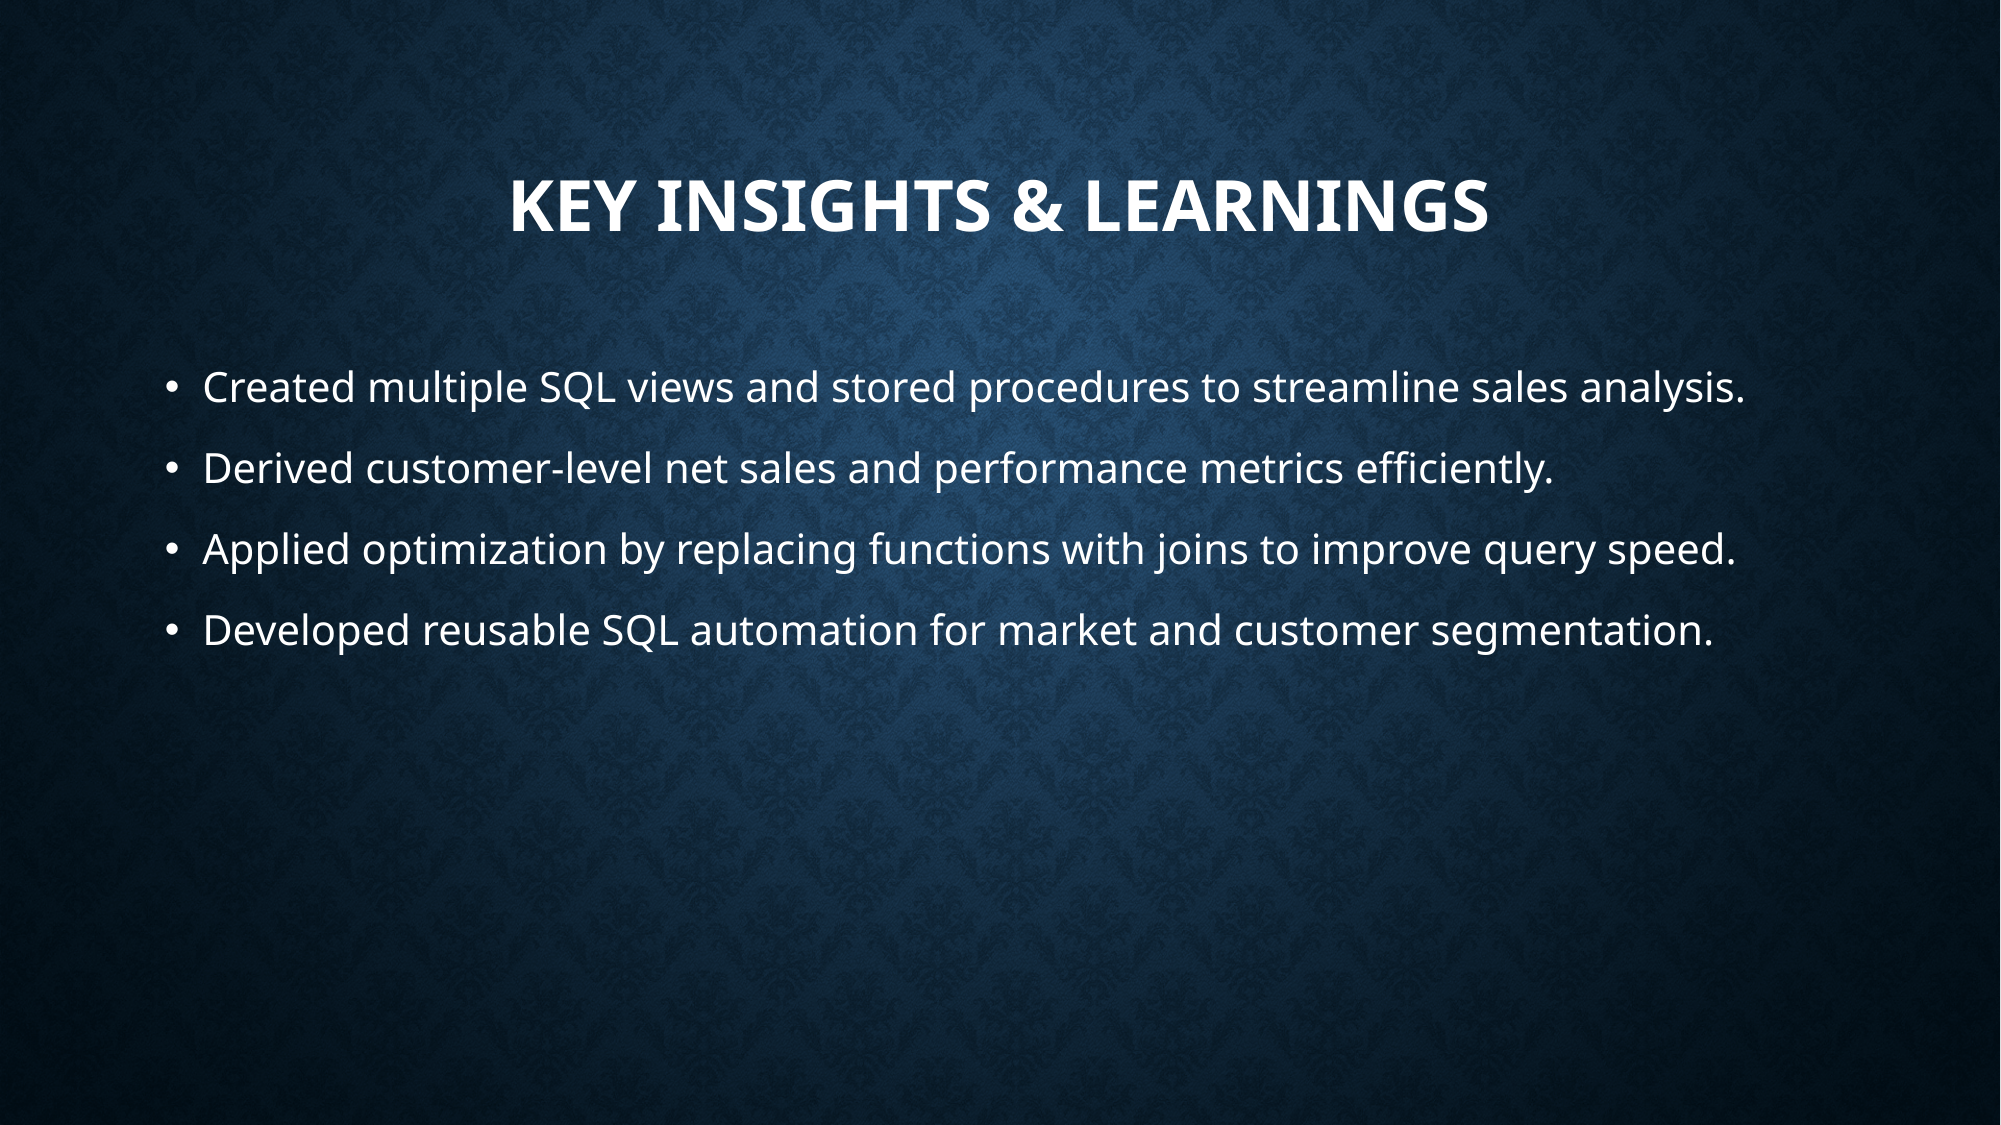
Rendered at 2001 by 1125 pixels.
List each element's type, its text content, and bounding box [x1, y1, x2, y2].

list Created multiple SQL views and stored procedures to streamline sales analysis. Derived customer-level net sales and performance metrics efficiently. Applied optimization by replacing functions with joins to improve query speed. Developed reusable SQL automation for market and customer segmentation. [149, 343, 1849, 950]
title Key Insights & Learnings [149, 99, 1849, 318]
